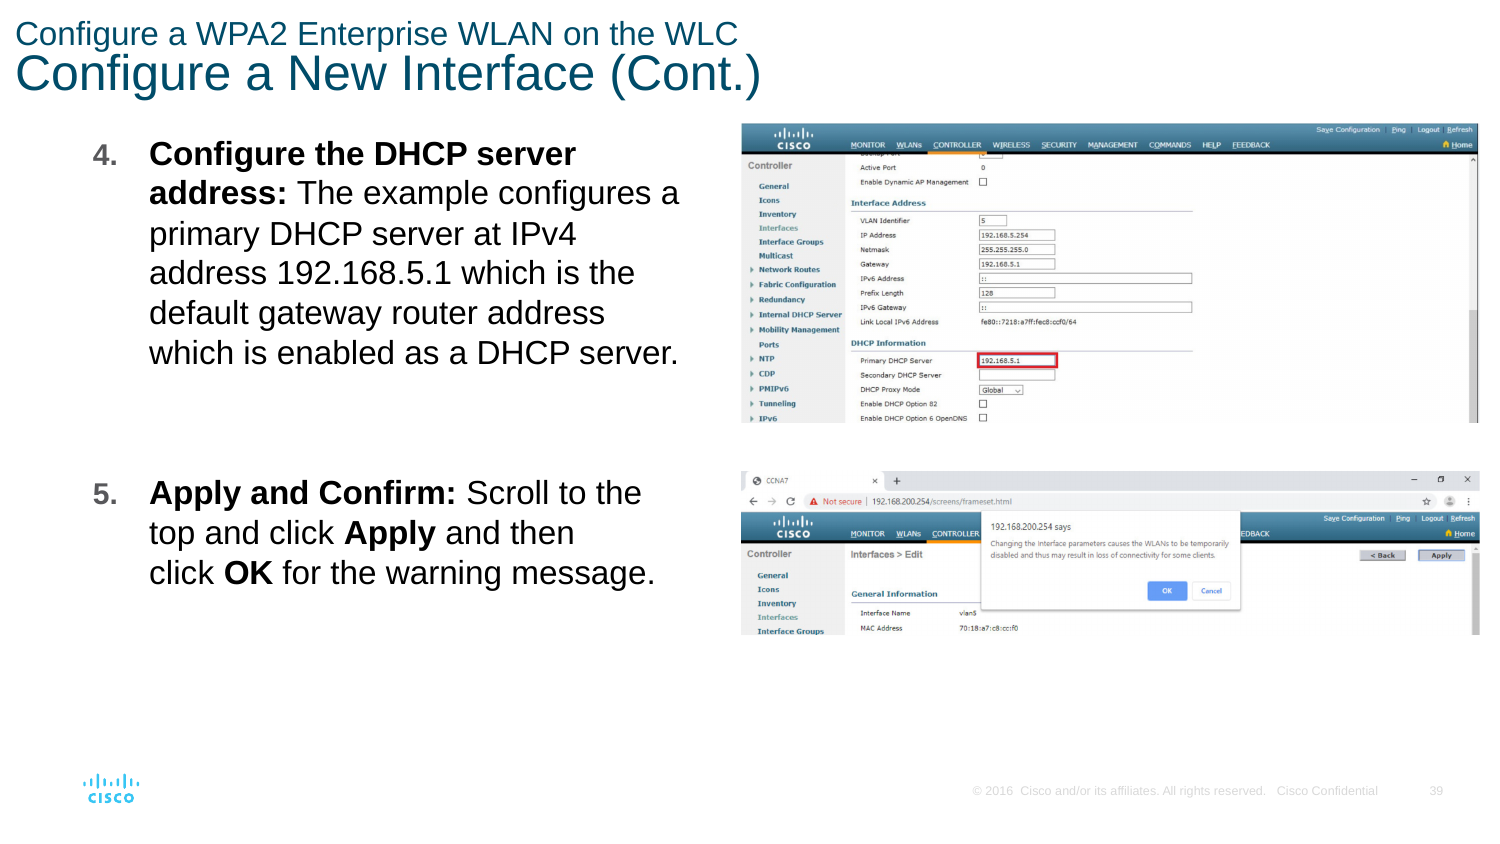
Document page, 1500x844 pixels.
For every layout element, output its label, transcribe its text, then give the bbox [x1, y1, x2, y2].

picture [741, 122, 1480, 423]
list Configure the DHCP server address: The example configures a primary DHCP server at IPv4 address 192.168.5.1 which is the default gateway router address which is enabled as a DHCP server. Apply and Confirm: Scroll to the top and click Apply and then click OK for the warning message. [77, 124, 713, 586]
title Configure a WPA2 Enterprise WLAN on the WLC Configure a New Interface (Cont.) [0, 0, 1369, 121]
picture [741, 470, 1480, 636]
